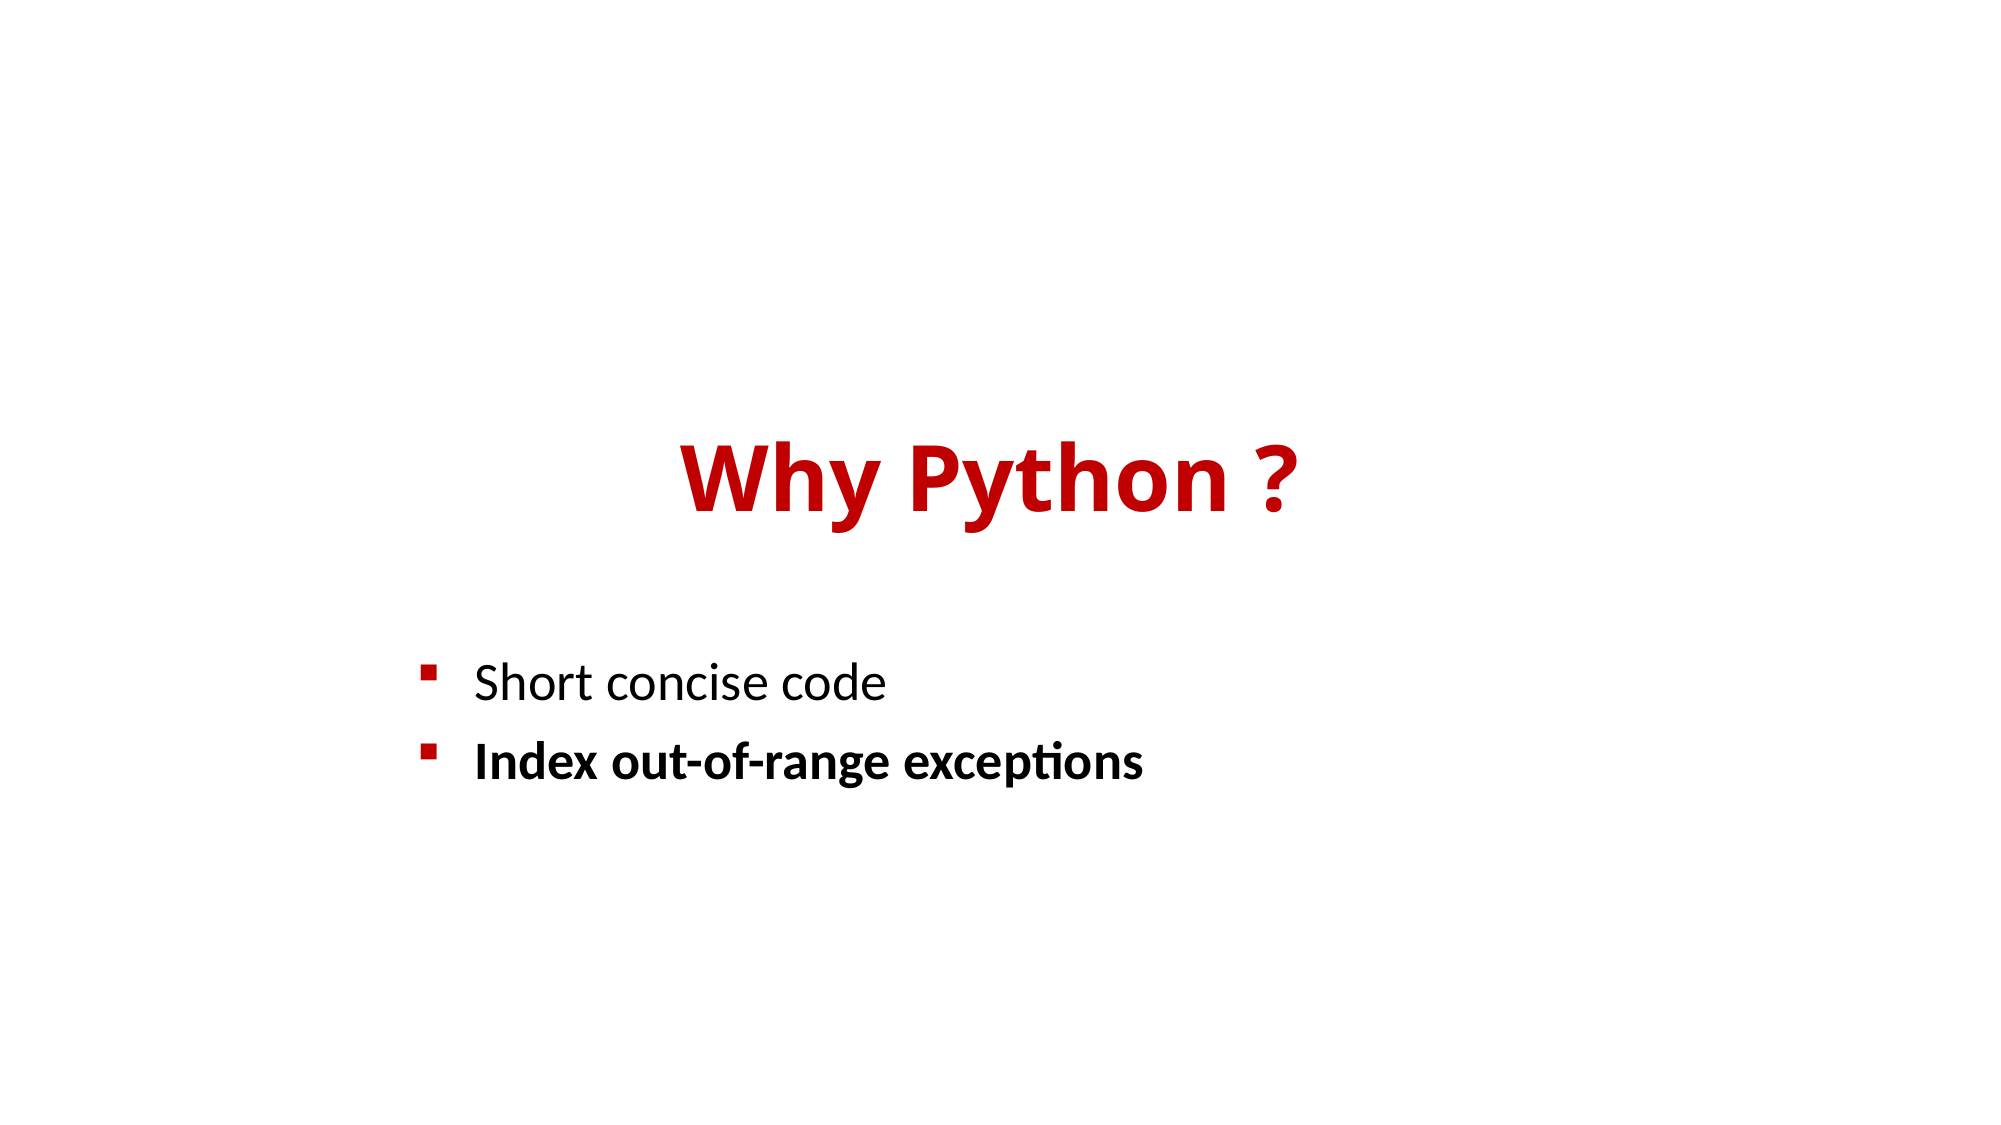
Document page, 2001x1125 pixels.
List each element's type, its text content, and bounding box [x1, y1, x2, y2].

title Why Python ? [127, 372, 1853, 590]
list Short concise code Index out-of-range exceptions [401, 646, 1579, 1078]
